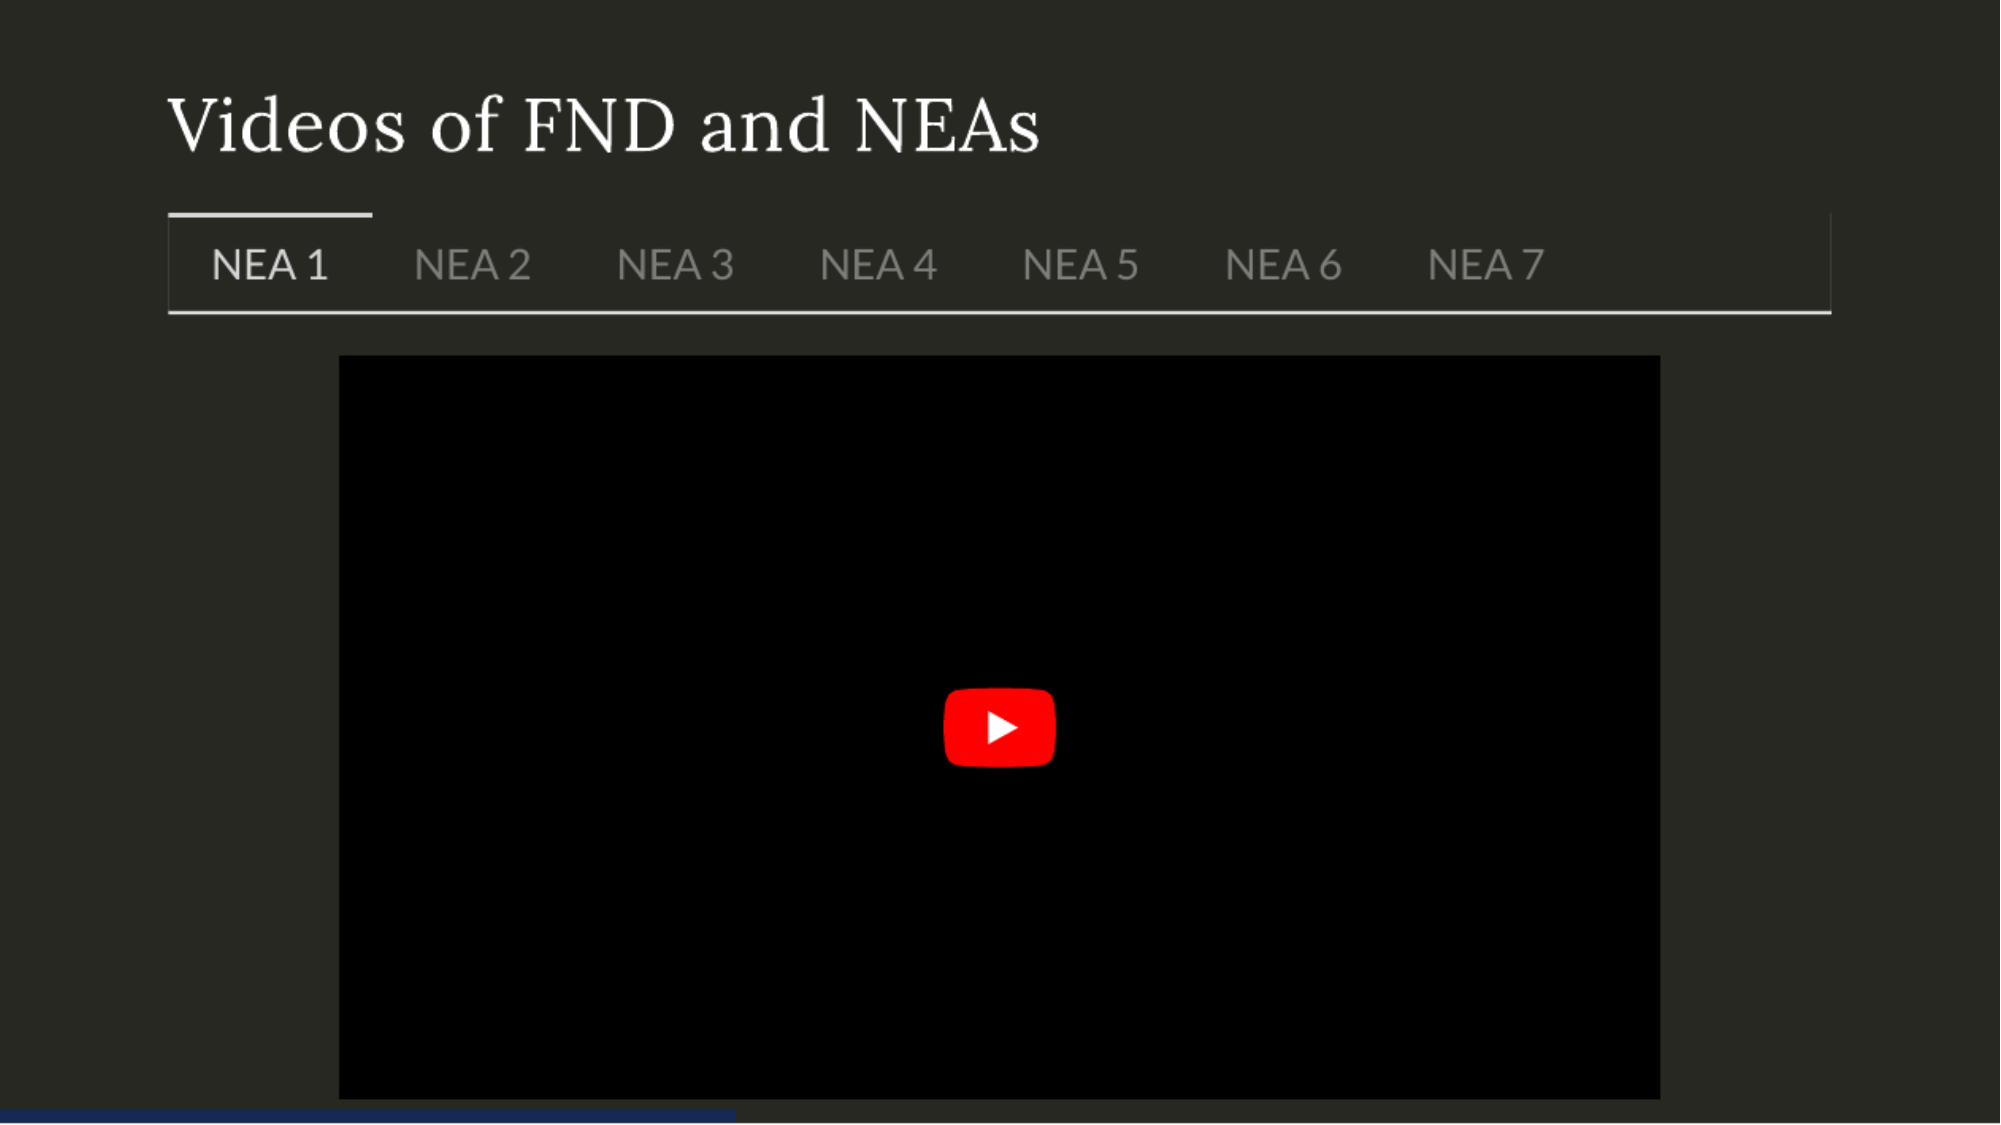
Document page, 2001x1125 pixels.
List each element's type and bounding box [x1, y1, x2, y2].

list [0, 0, 2000, 1125]
